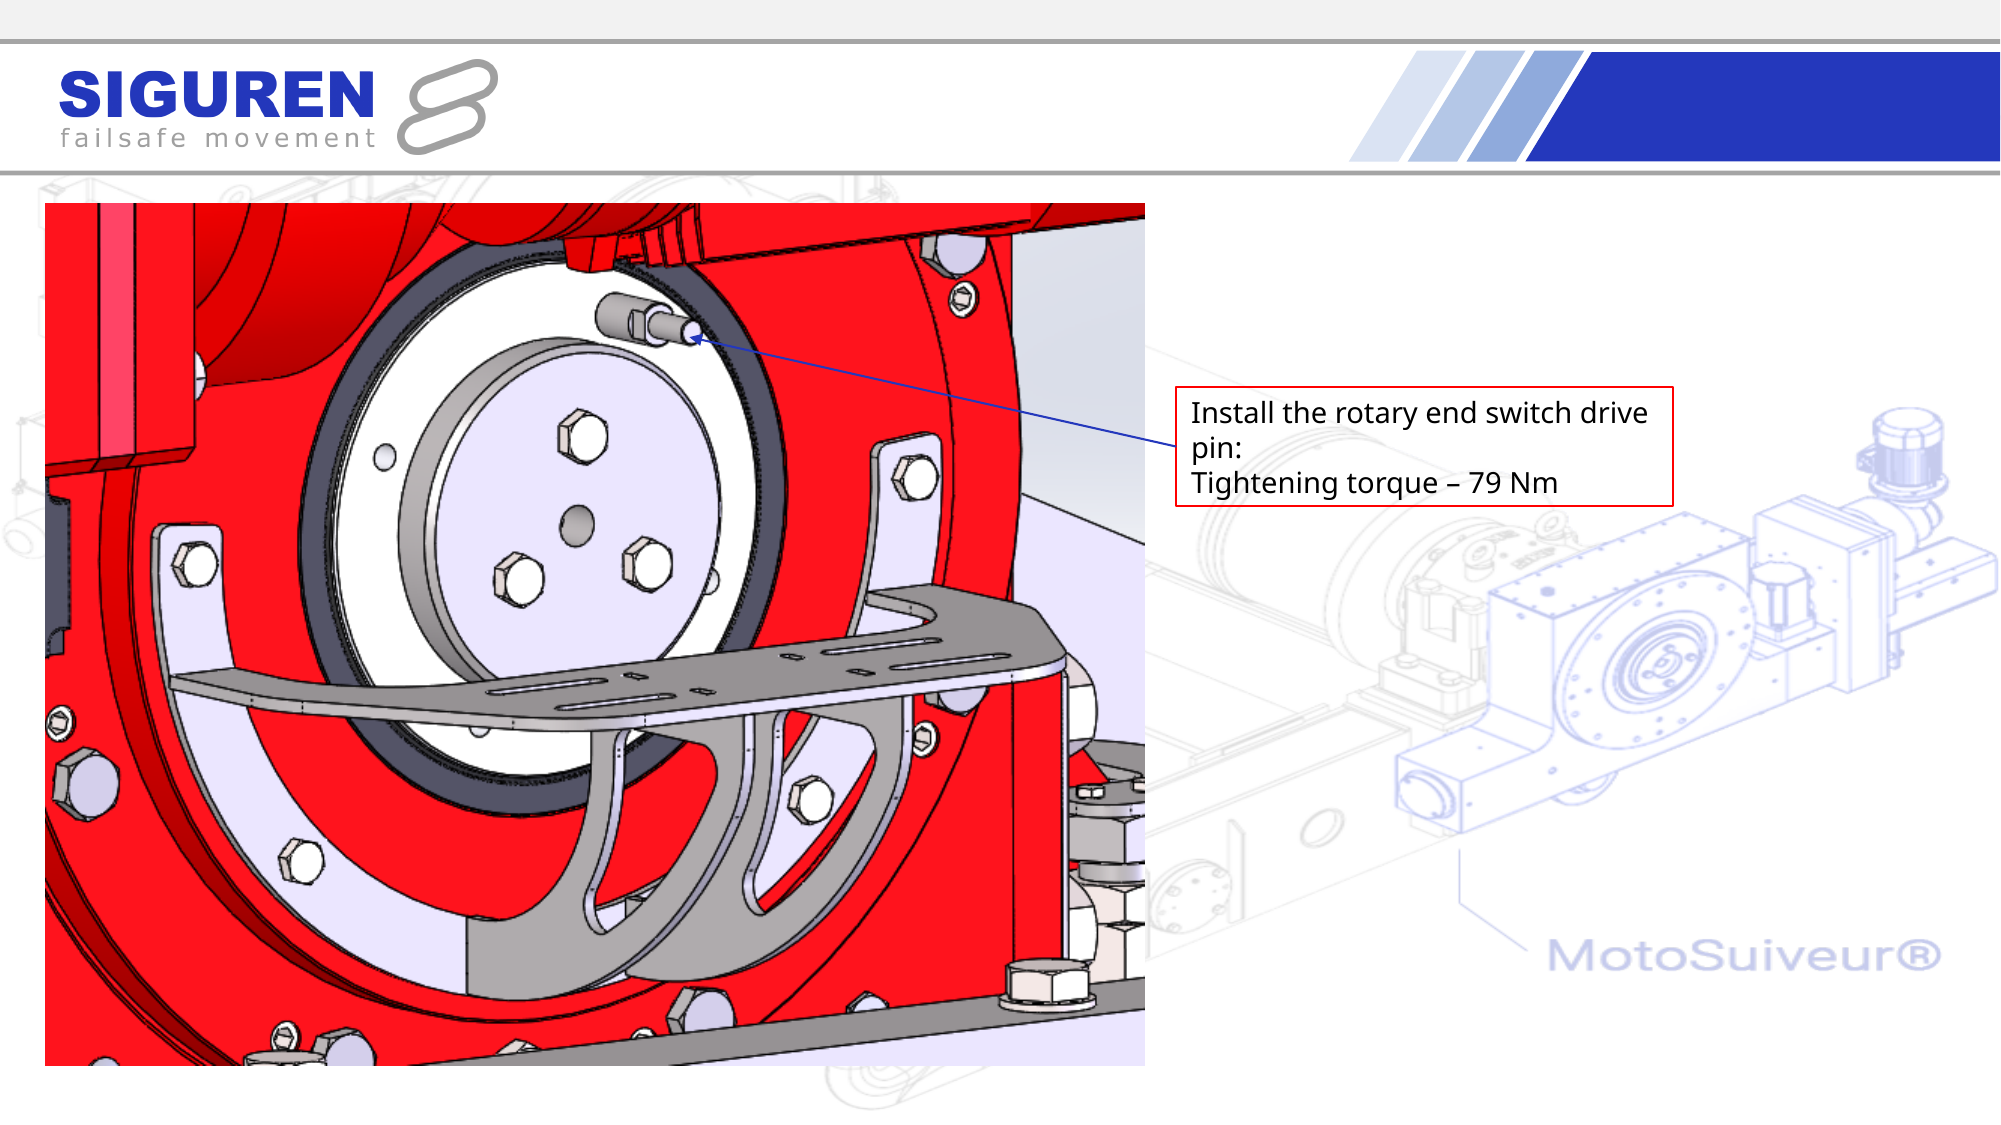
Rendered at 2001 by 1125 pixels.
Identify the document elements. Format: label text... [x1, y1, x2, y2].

picture [59, 59, 498, 155]
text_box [689, 337, 1177, 430]
text_box Install the rotary end switch drive pin: Tightening torque – 79 Nm [1176, 386, 1673, 507]
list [45, 203, 1145, 1066]
